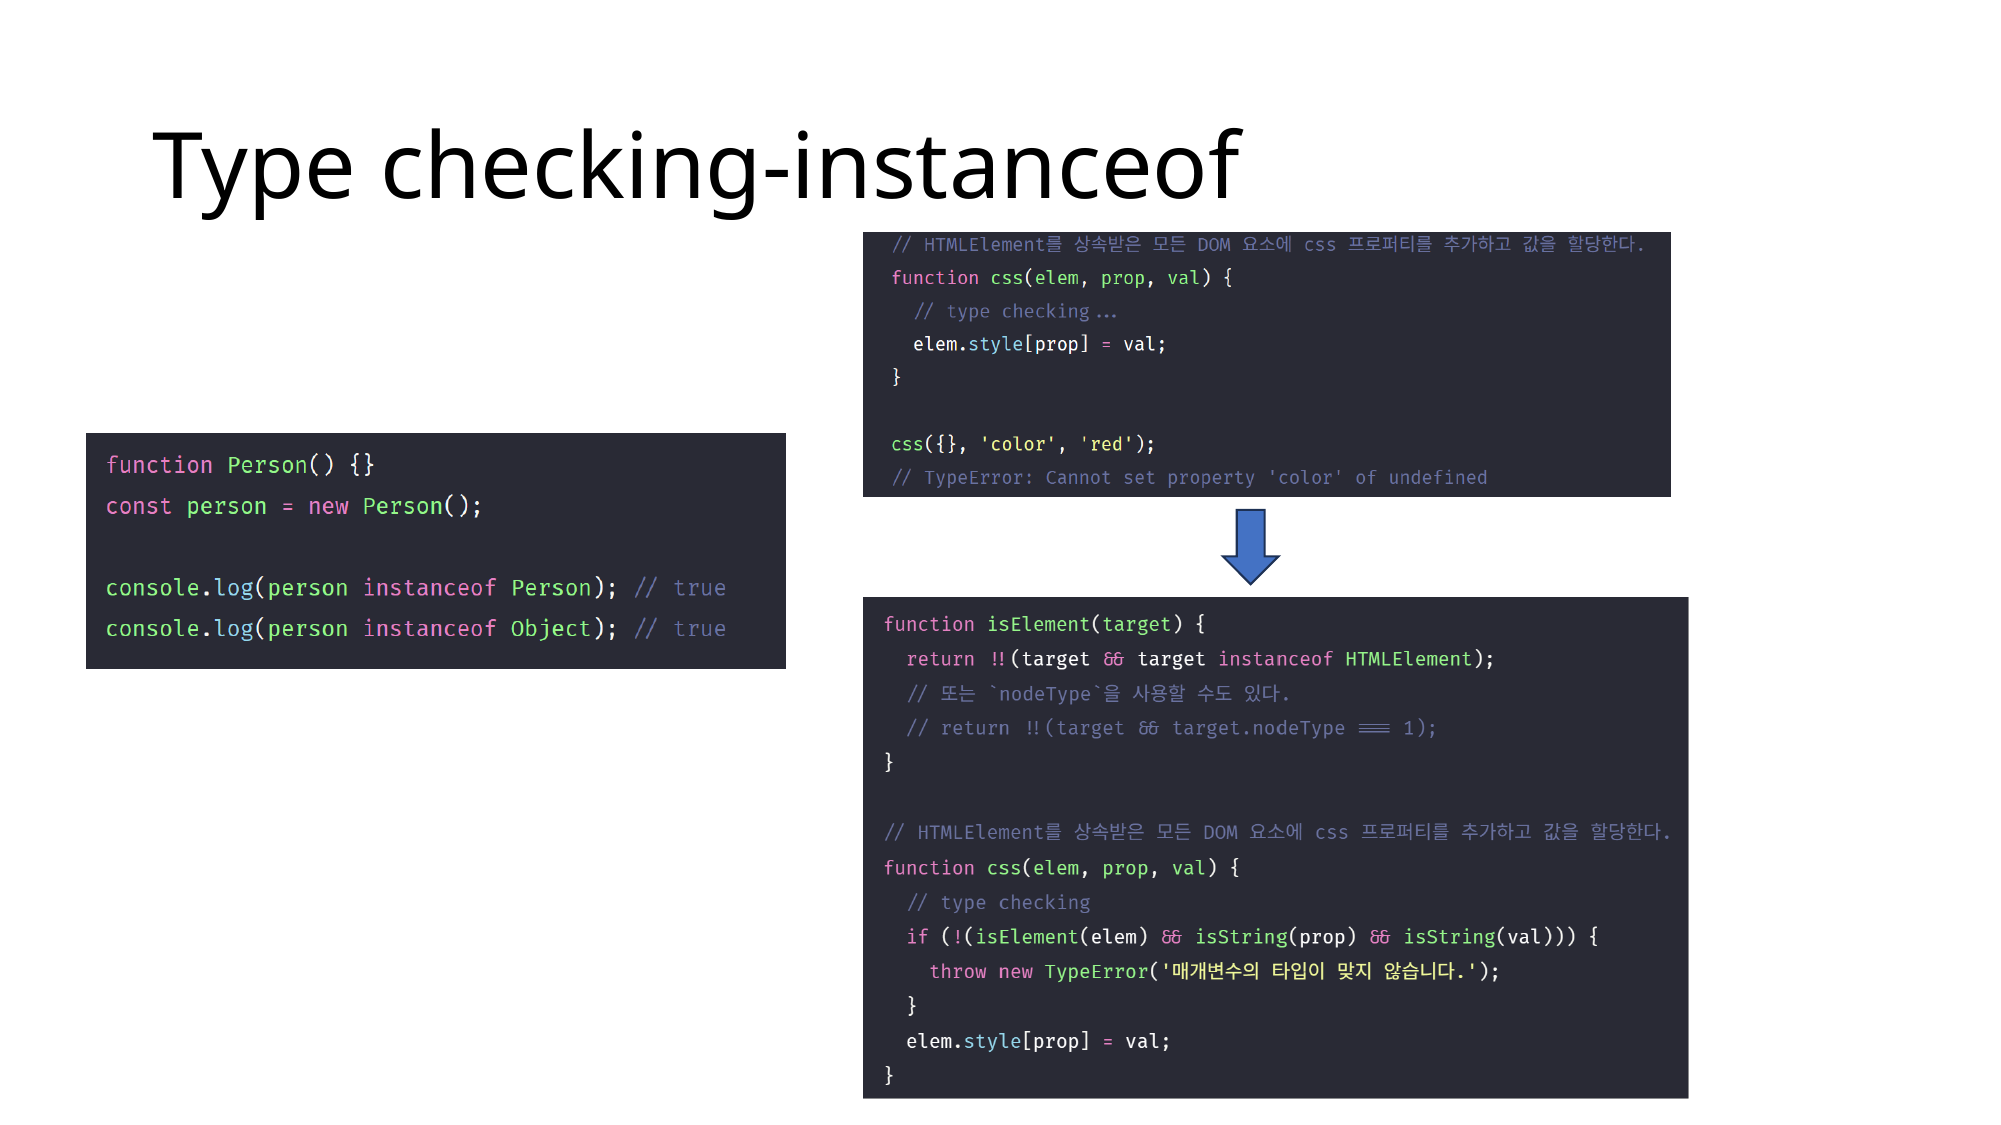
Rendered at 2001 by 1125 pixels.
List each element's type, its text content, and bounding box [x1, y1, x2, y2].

picture [863, 597, 1689, 1099]
text_box [1220, 508, 1282, 586]
title Type checking-instanceof [137, 59, 1863, 278]
picture [86, 433, 786, 669]
picture [863, 232, 1671, 497]
